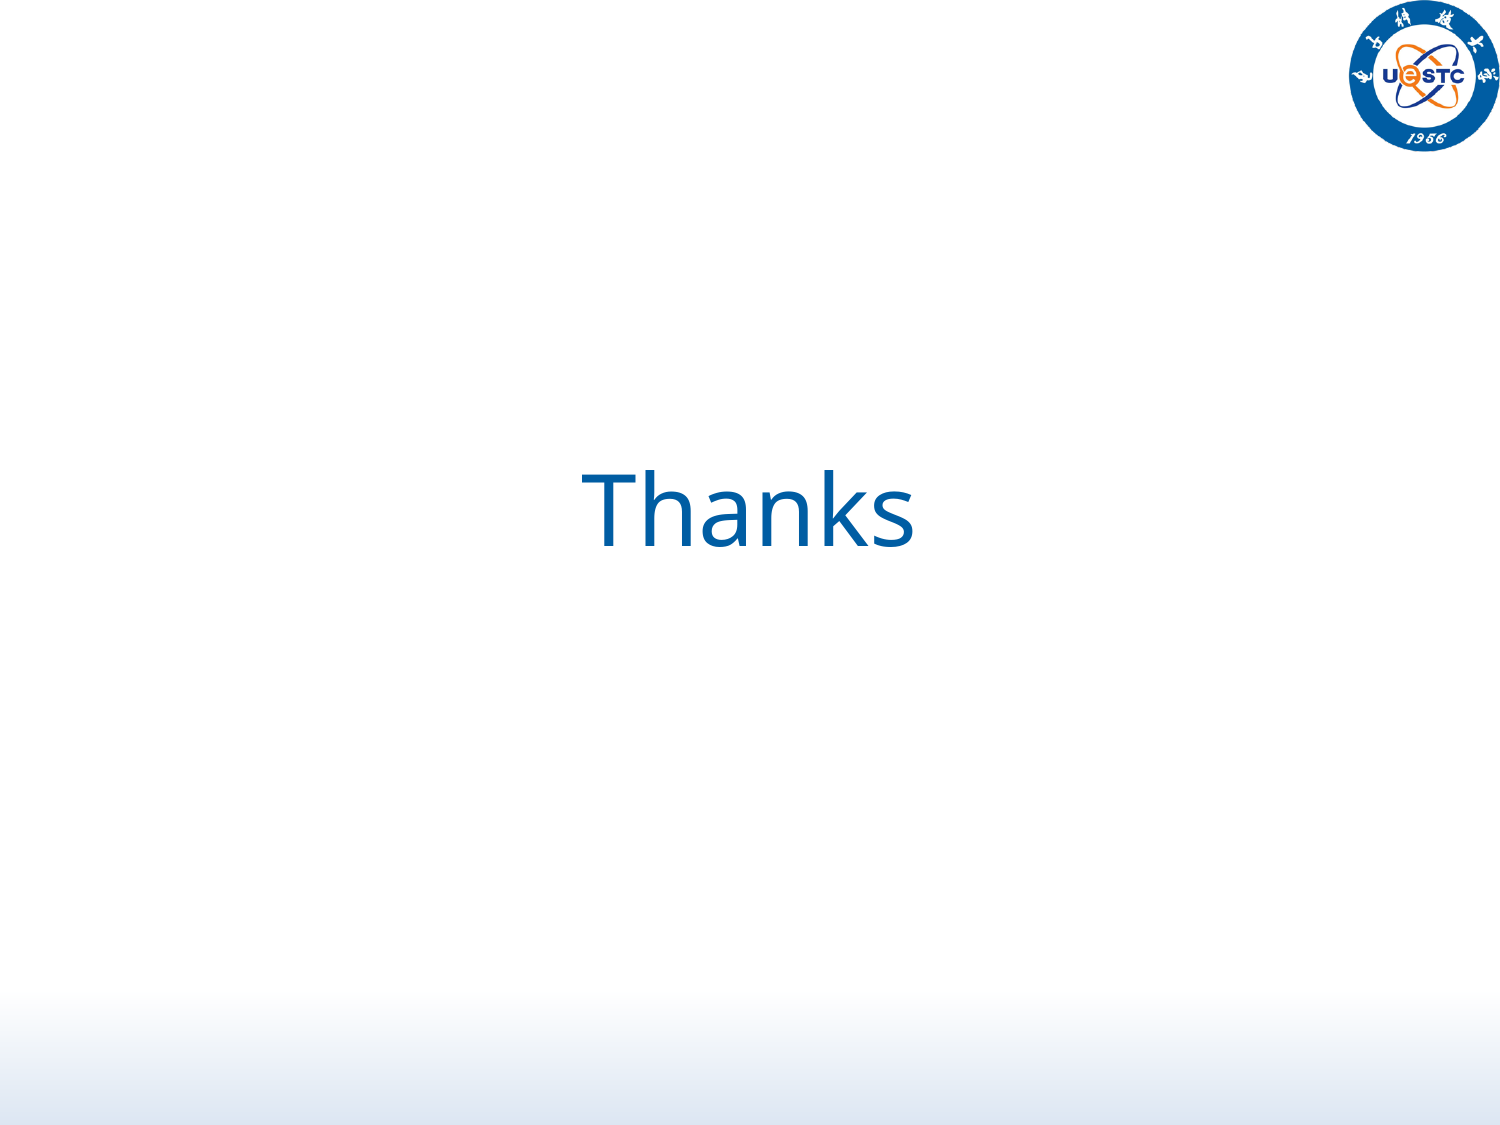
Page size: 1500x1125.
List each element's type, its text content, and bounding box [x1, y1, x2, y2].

picture [1348, 0, 1500, 152]
title Thanks [112, 184, 1388, 576]
